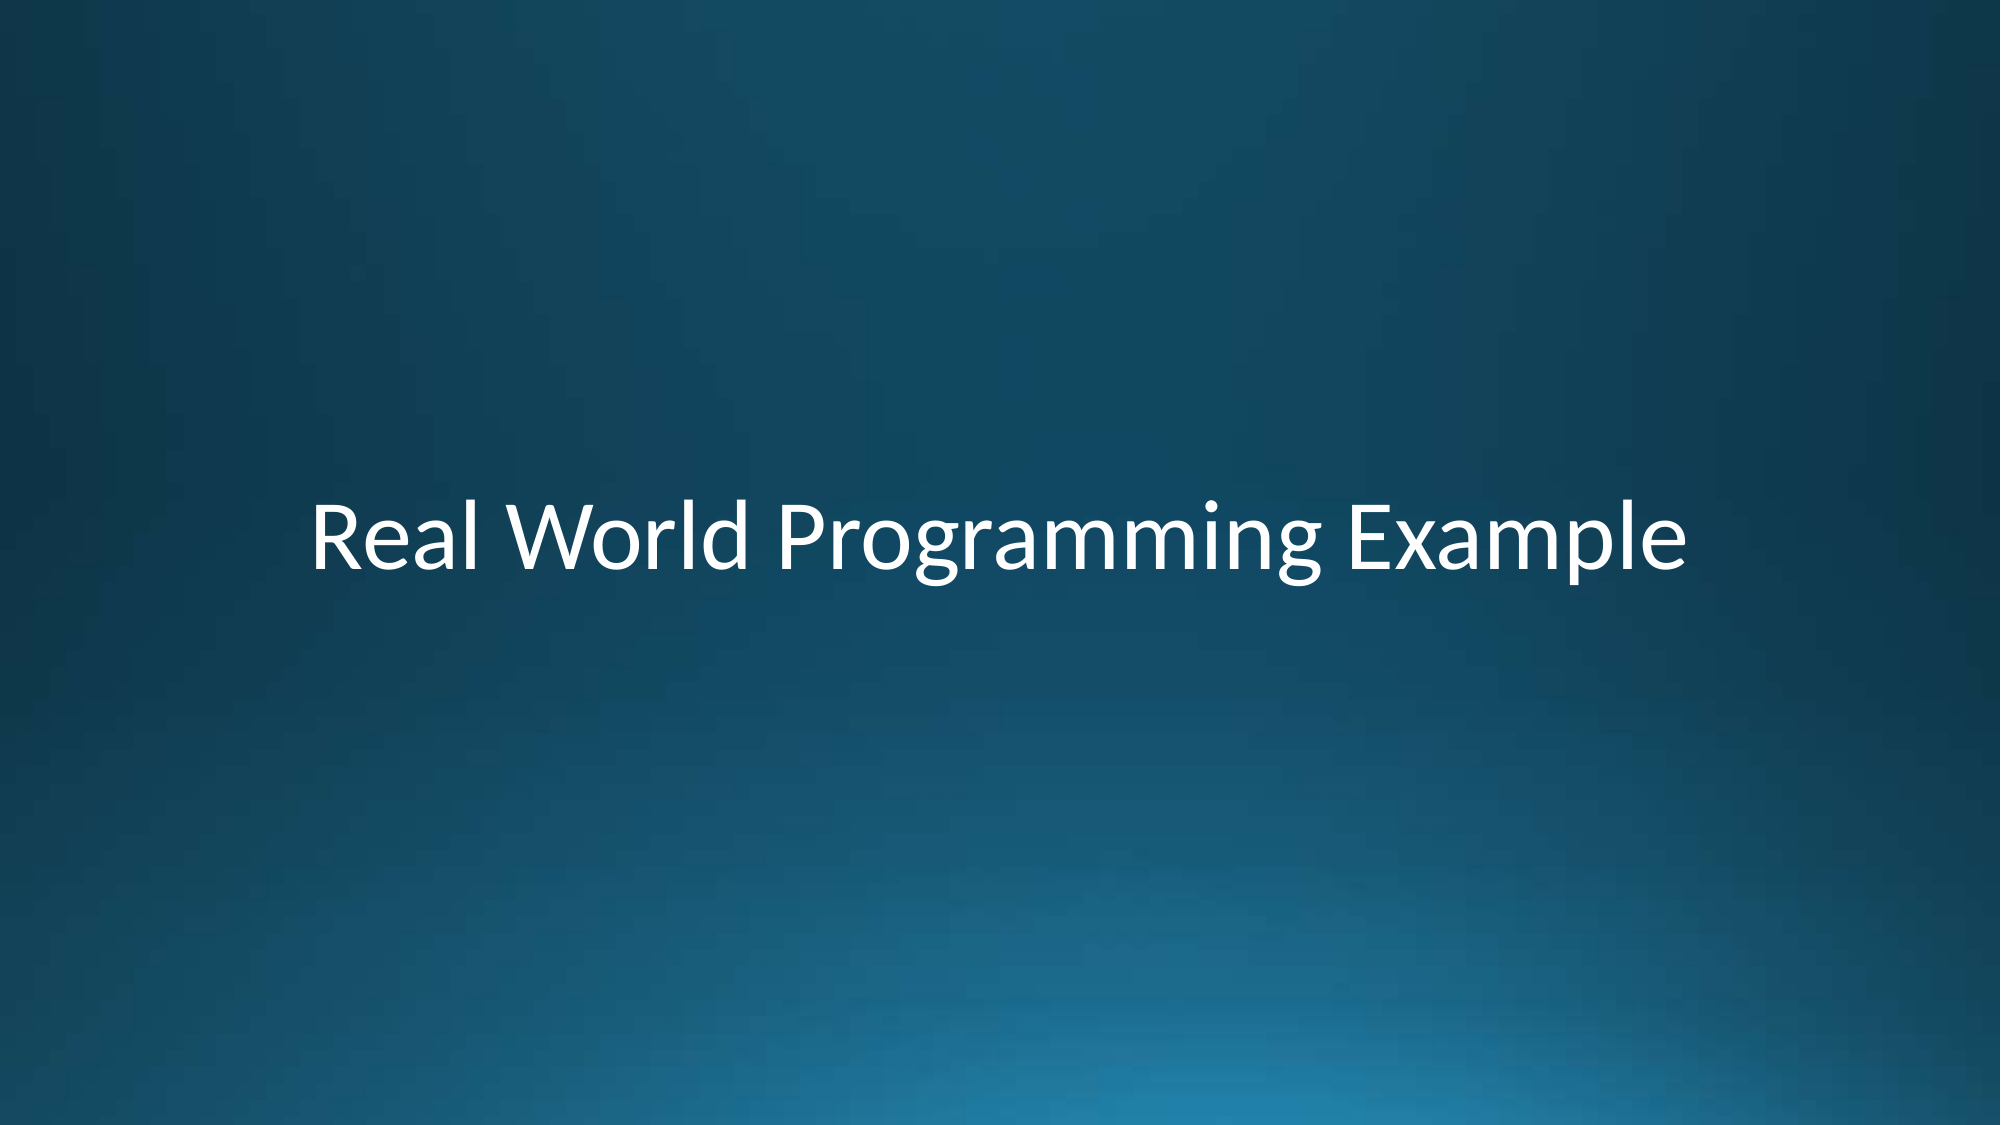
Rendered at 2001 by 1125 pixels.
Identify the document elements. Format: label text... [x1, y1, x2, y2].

picture [0, 0, 2000, 1125]
text_box Real World Programming Example [295, 462, 1705, 598]
